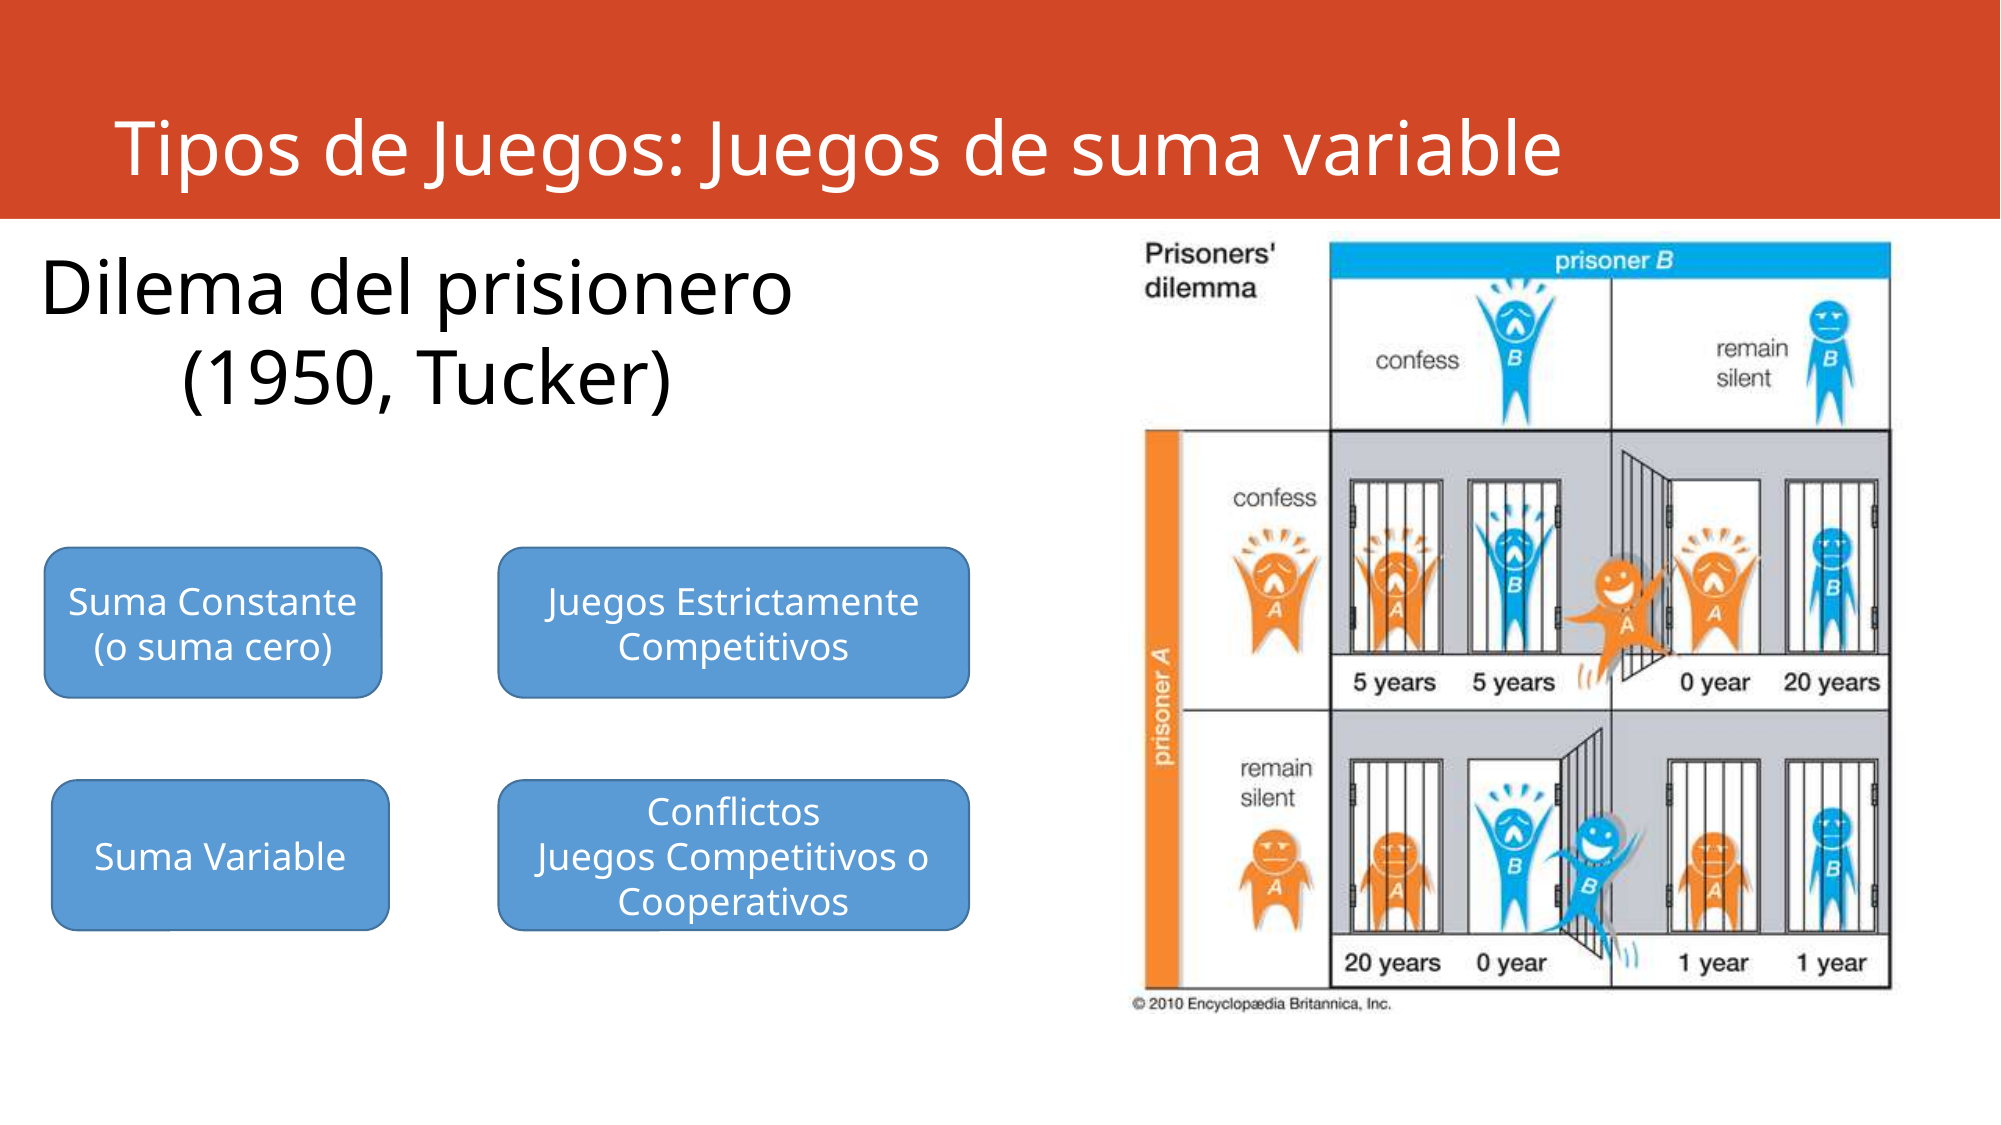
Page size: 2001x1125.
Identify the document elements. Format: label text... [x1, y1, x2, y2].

title Tipos de Juegos: Juegos de suma variable [99, 0, 1863, 199]
text_box Conflictos Juegos Competitivos o Cooperativos [497, 779, 971, 932]
picture [1128, 231, 1910, 1014]
text_box Suma Constante (o suma cero) [43, 546, 383, 699]
text_box Suma Variable [50, 779, 390, 932]
text_box Dilema del prisionero (1950, Tucker) [24, 231, 830, 427]
text_box Juegos Estrictamente Competitivos [497, 546, 971, 699]
